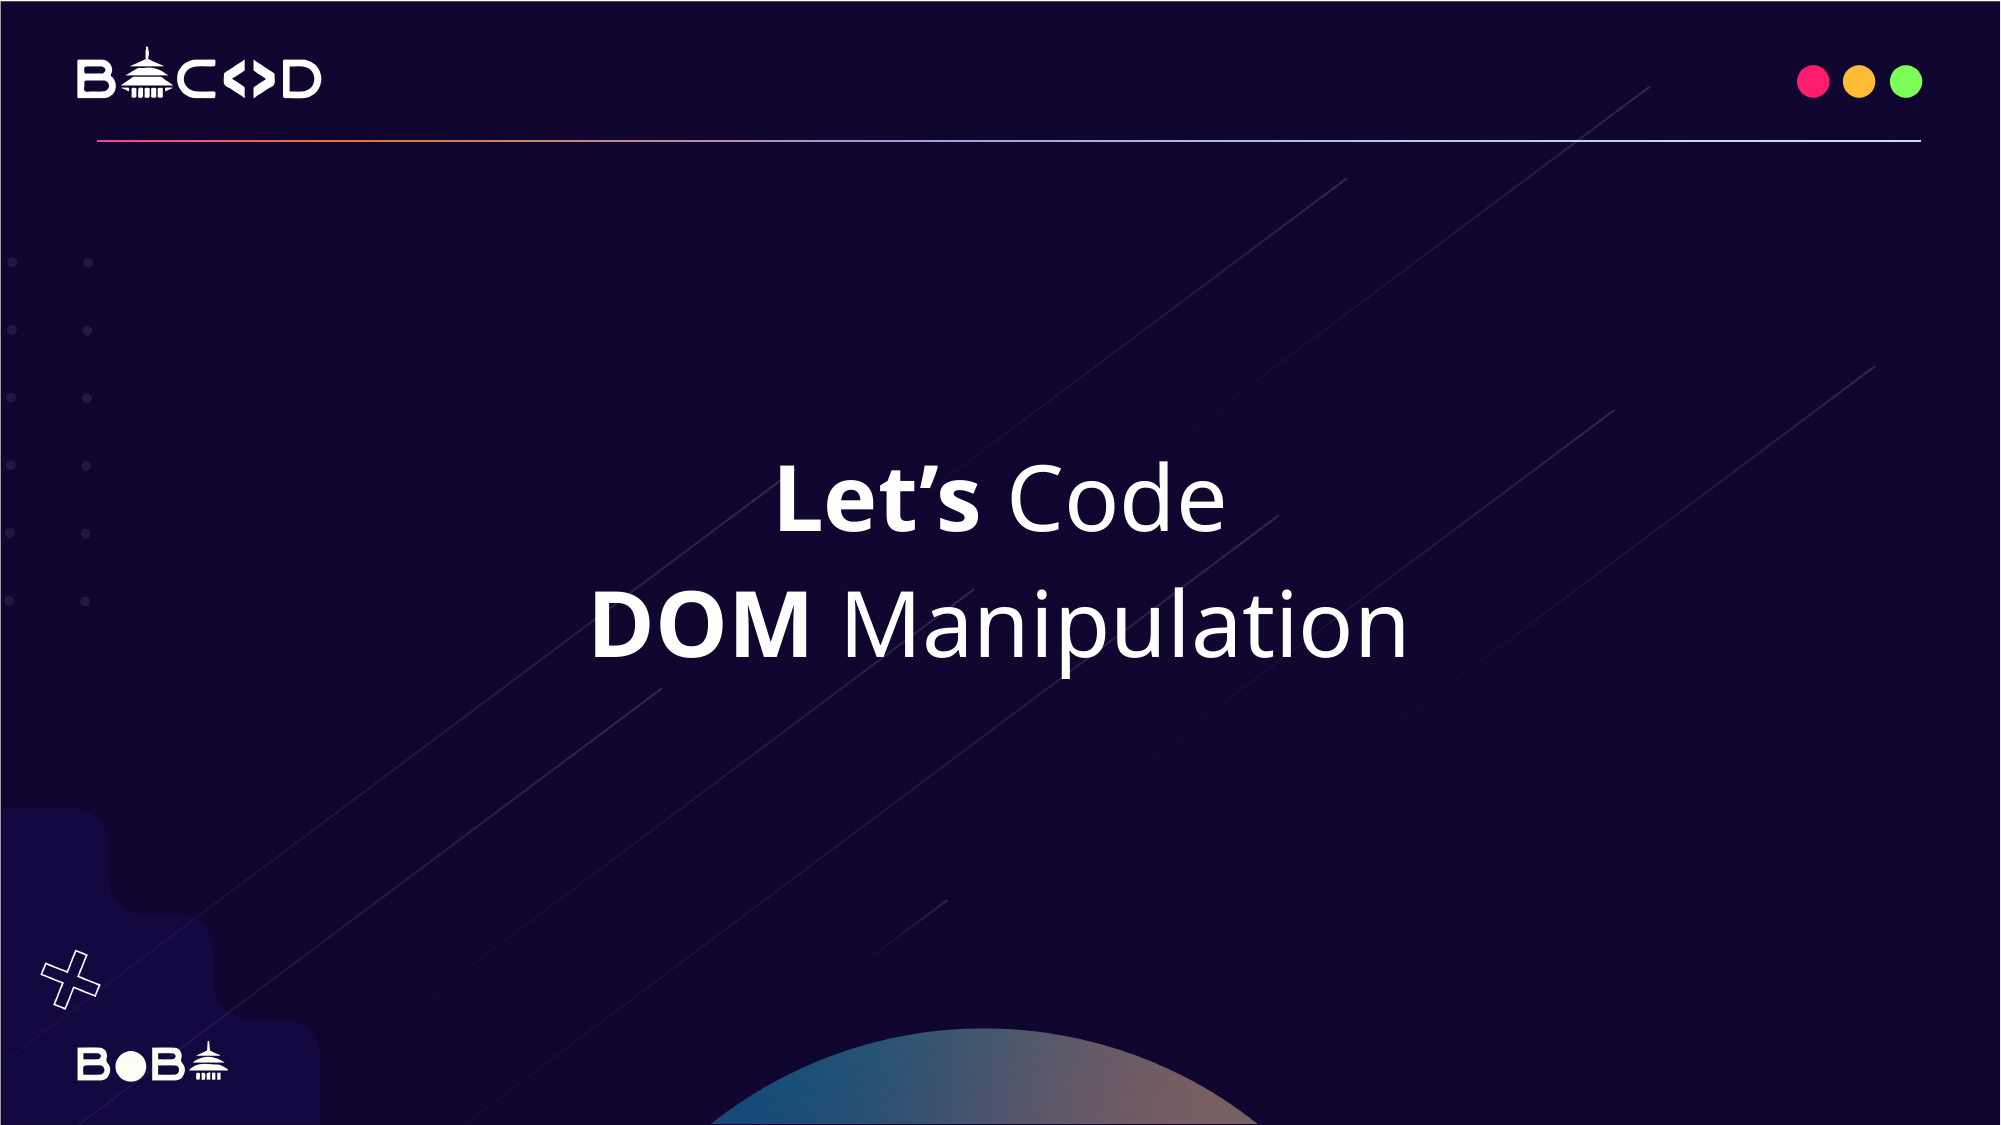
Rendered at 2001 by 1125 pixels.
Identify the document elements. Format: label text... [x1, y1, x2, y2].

text_box DOM Manipulation [508, 558, 1492, 684]
text_box Let’s Code [508, 432, 1492, 558]
picture [0, 0, 2001, 1125]
